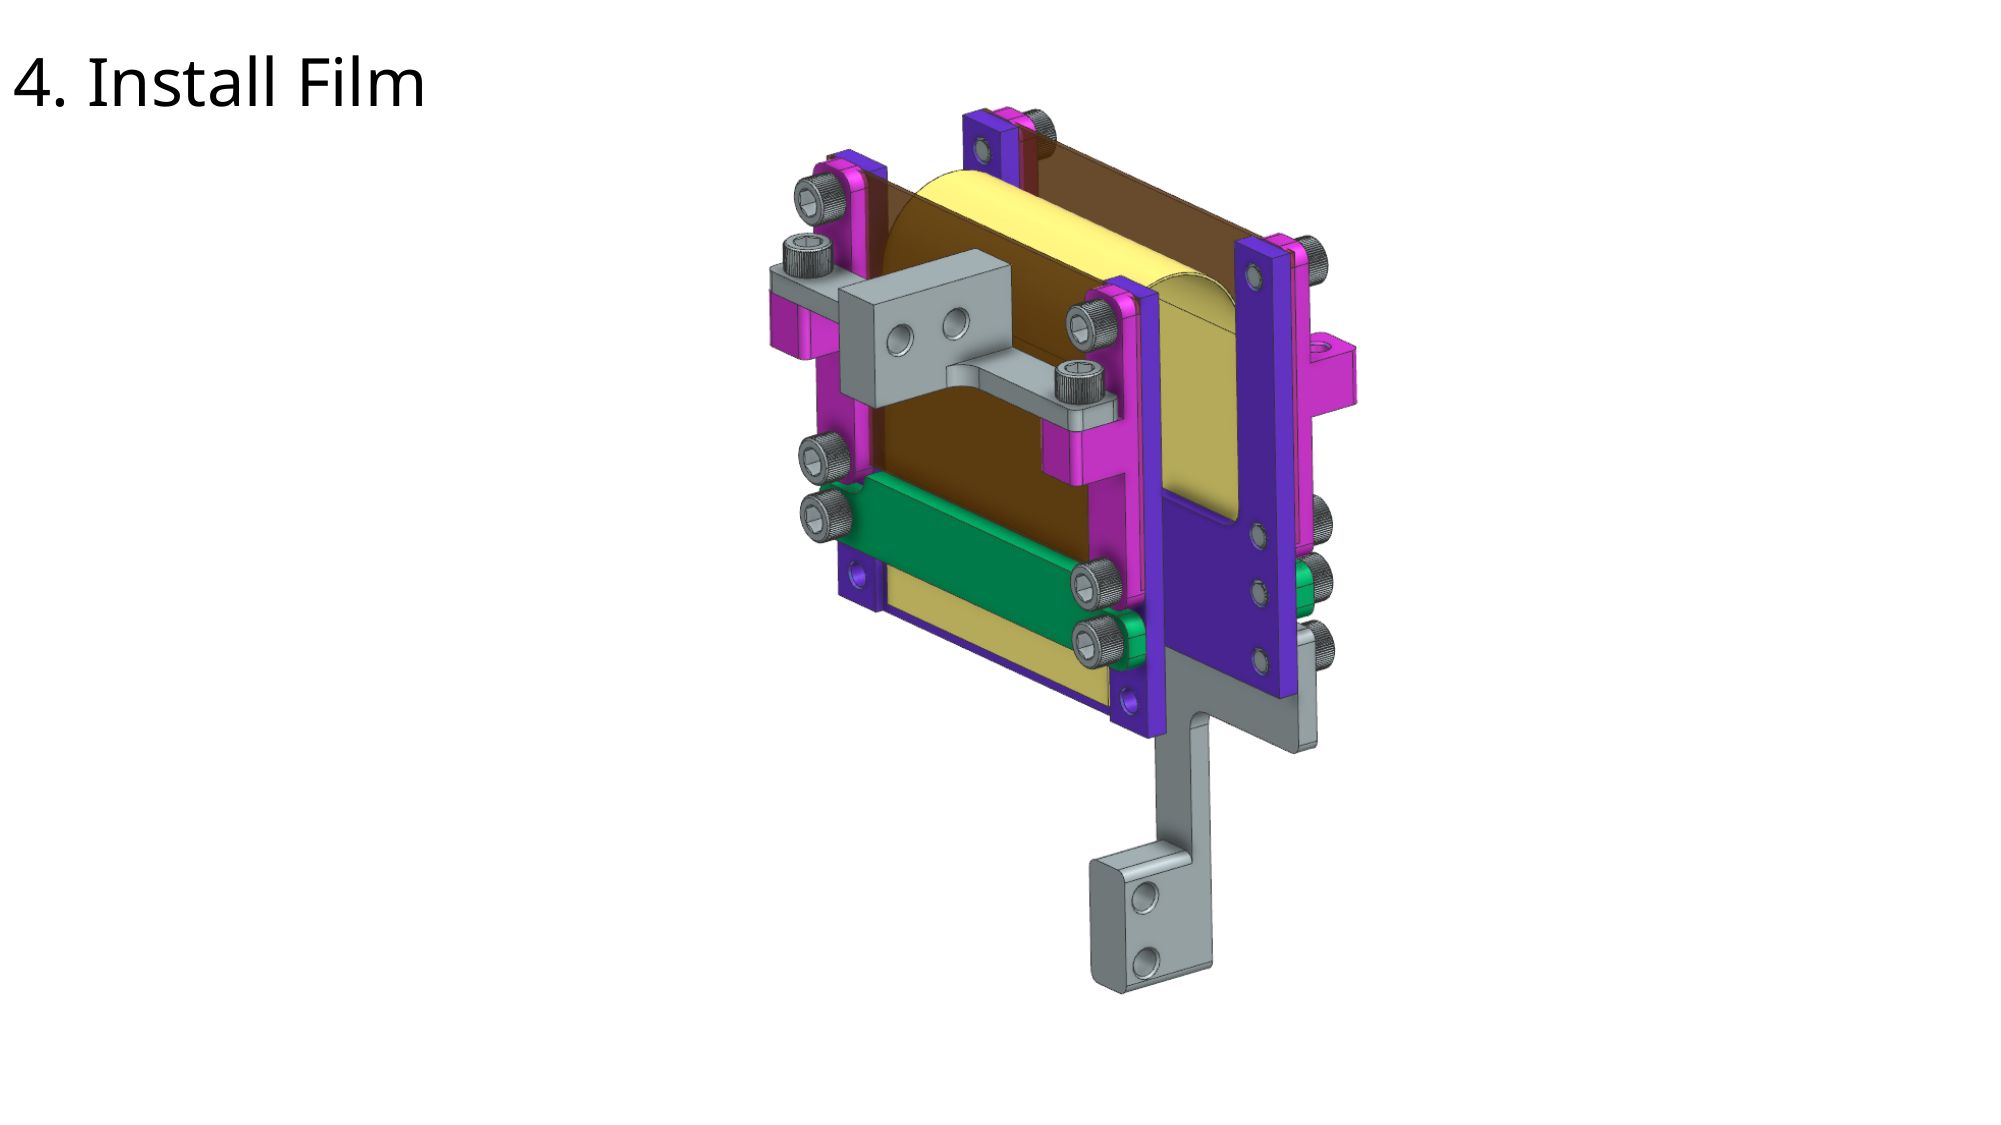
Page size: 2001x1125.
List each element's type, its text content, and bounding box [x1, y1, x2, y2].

picture [741, 83, 1391, 1041]
text_box 4. Install Film [0, 31, 443, 127]
